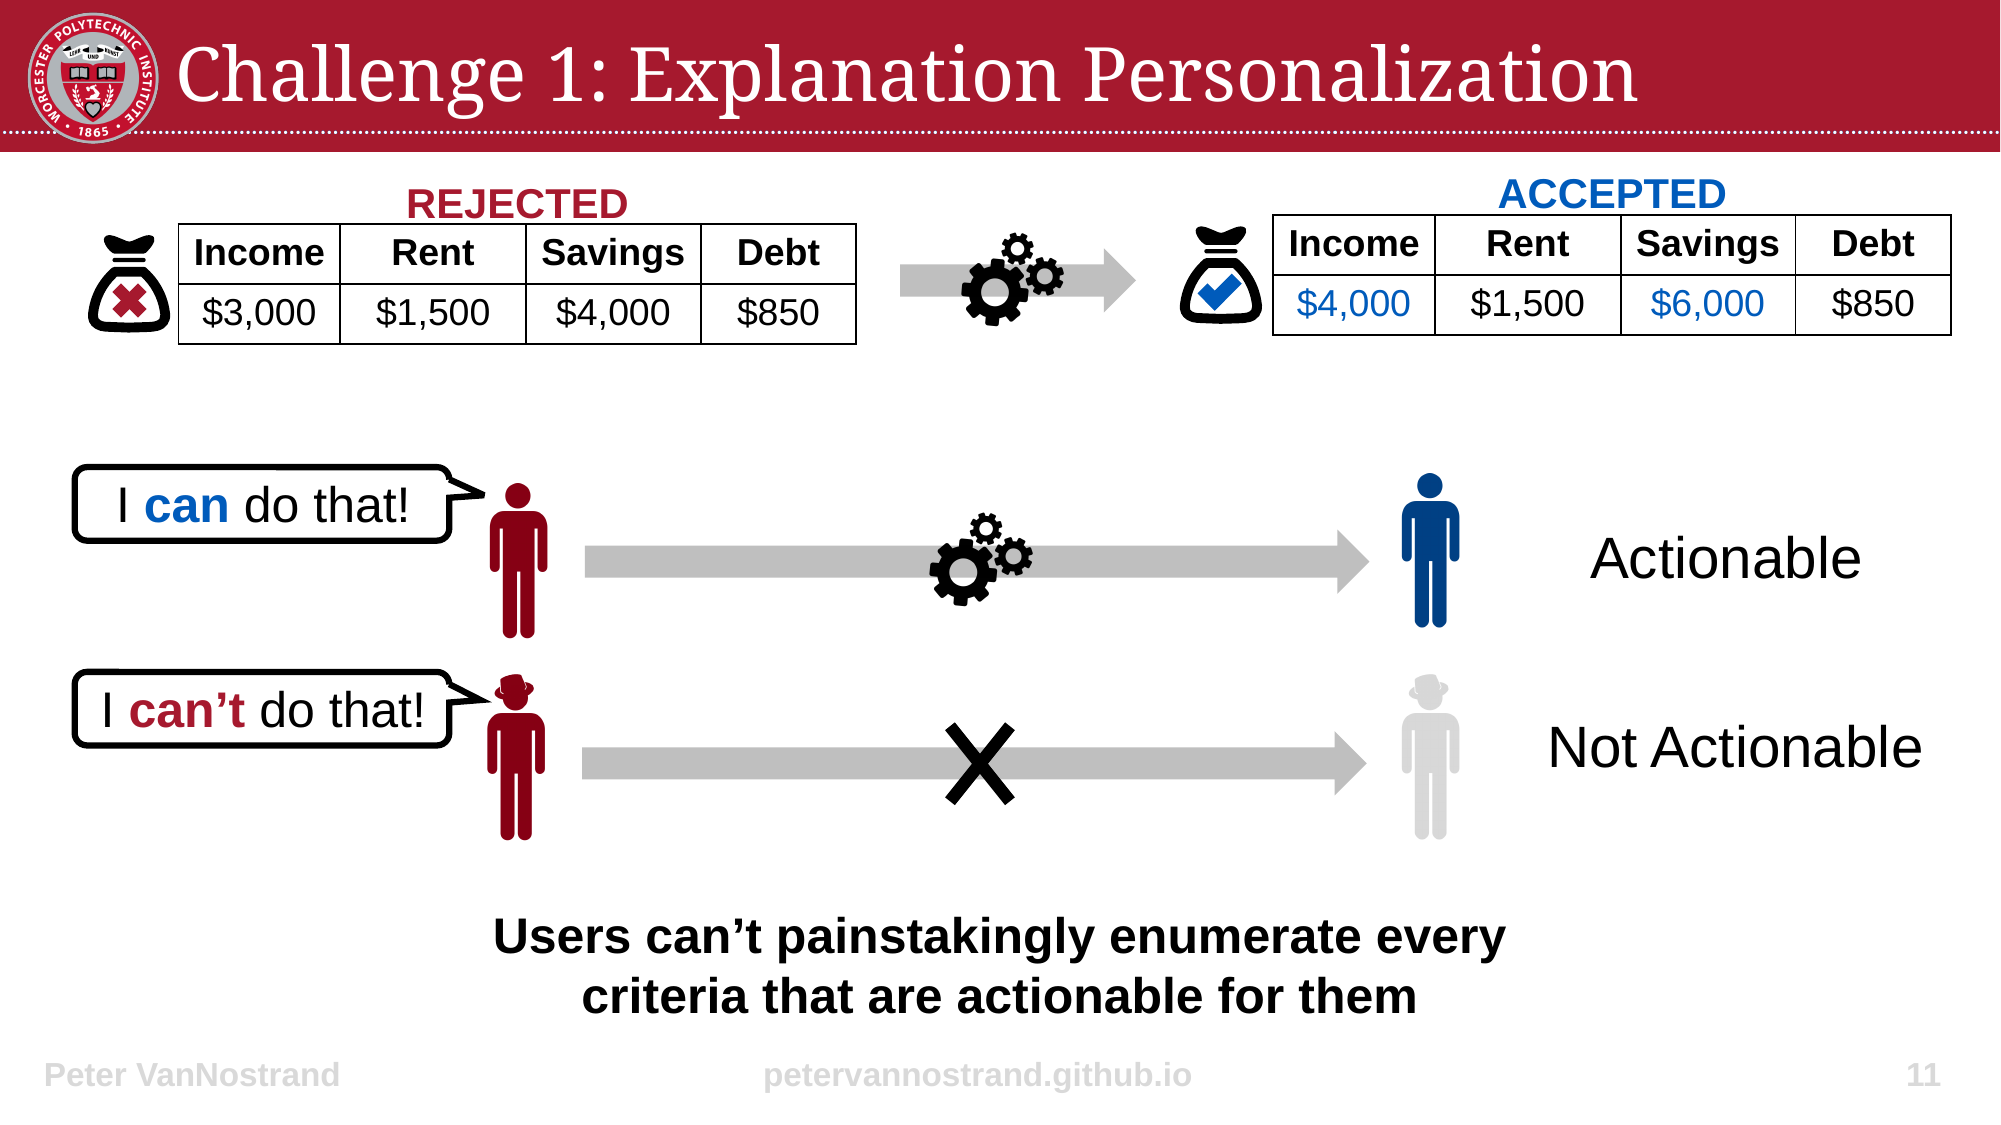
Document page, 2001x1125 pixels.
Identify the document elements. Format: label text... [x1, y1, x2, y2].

text_box REJECTED [178, 168, 857, 234]
title Challenge 1: Explanation Personalization [160, 28, 1886, 126]
table_header Savings [1622, 224, 1795, 274]
table_cell $4,000 [527, 285, 700, 343]
text_box [583, 544, 927, 579]
text_box 11 [1880, 1042, 1957, 1103]
table_cell $850 [702, 285, 855, 343]
table_header Income [1274, 224, 1434, 274]
table_header Debt [702, 234, 855, 283]
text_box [1179, 226, 1263, 324]
table_header Income [179, 234, 339, 283]
picture [0, 0, 2001, 1125]
text_box [1033, 527, 1371, 597]
text_box Users can’t painstakingly enumerate every criteria that are actionable for them [458, 895, 1542, 1031]
table_header Savings [527, 234, 700, 283]
text_box [73, 671, 443, 747]
text_box I can do that! [83, 464, 444, 540]
table_cell $3,000 [179, 285, 339, 343]
text_box Actionable [1525, 512, 1928, 597]
table_cell $6,000 [1622, 276, 1795, 334]
text_box [1010, 728, 1369, 798]
text_box ACCEPTED [1273, 159, 1952, 224]
table_header Rent [1436, 224, 1620, 274]
table_cell $1,500 [341, 285, 525, 343]
table_cell $4,000 [1274, 276, 1434, 334]
text_box I can’t do that! [83, 669, 444, 745]
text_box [900, 231, 1137, 329]
text_box [73, 466, 485, 542]
text_box Not Actionable [1525, 702, 1946, 787]
table_header Debt [1796, 224, 1950, 274]
text_box [444, 672, 485, 745]
table_cell $1,500 [1436, 276, 1620, 334]
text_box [949, 726, 1010, 802]
table_header Rent [341, 234, 525, 283]
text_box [87, 235, 171, 333]
table_cell $850 [1796, 276, 1950, 334]
text_box [581, 746, 949, 781]
